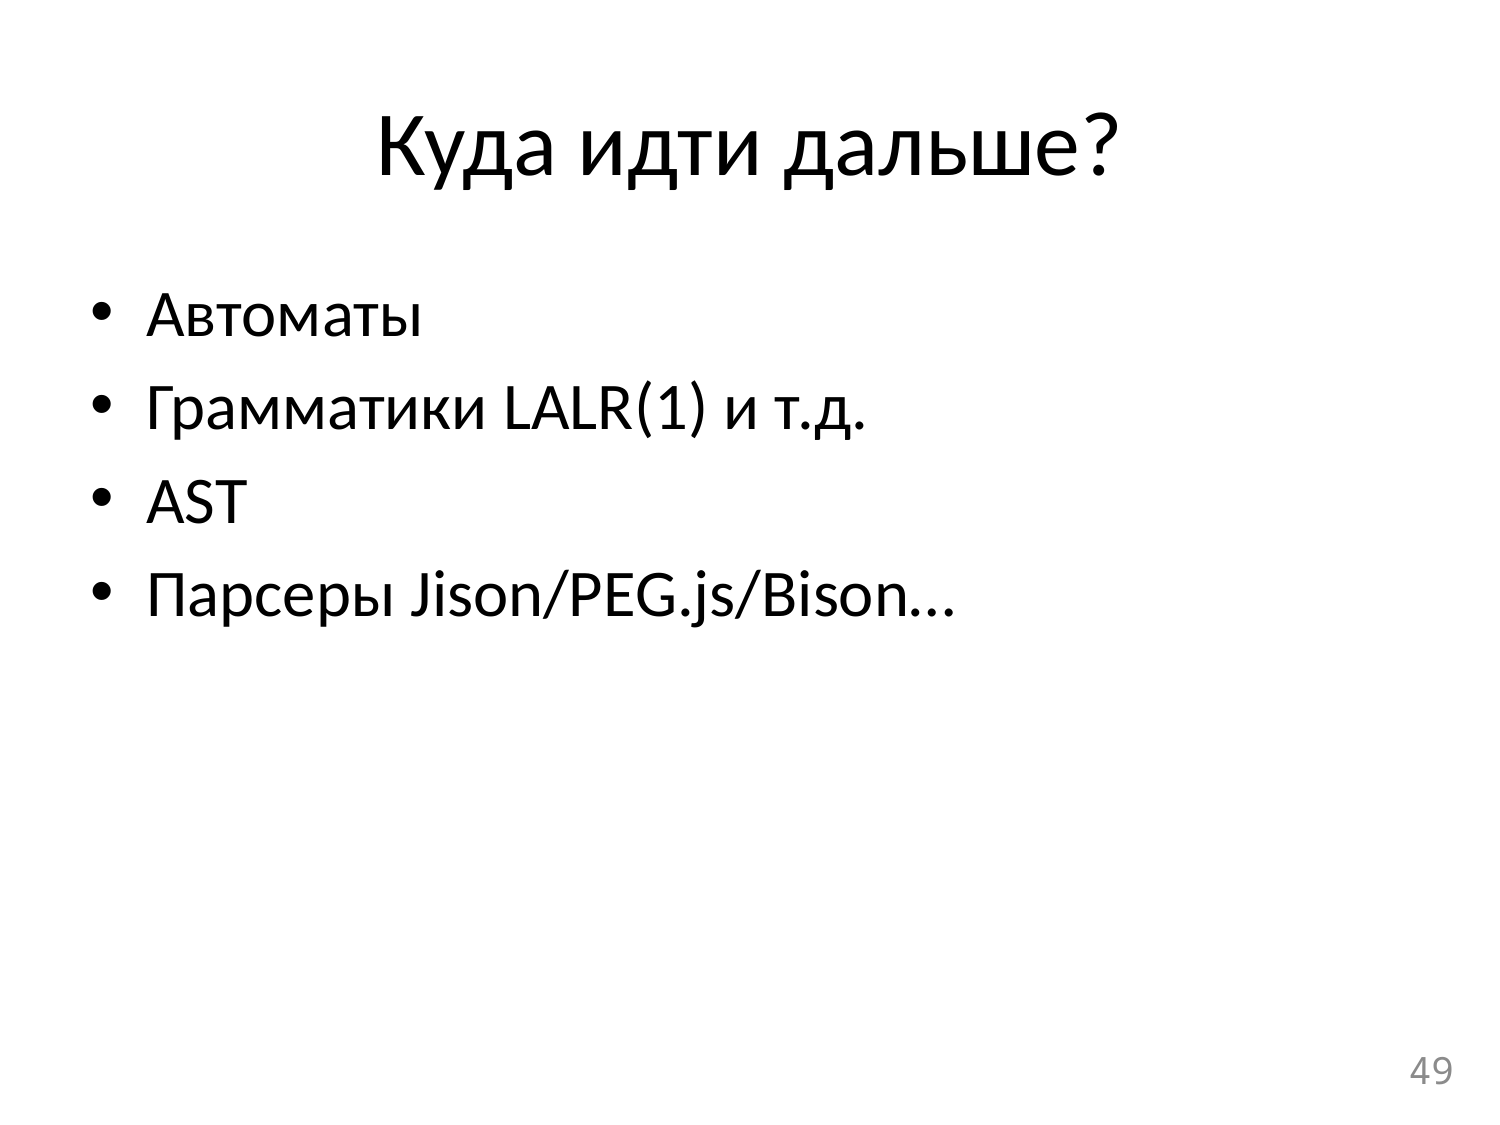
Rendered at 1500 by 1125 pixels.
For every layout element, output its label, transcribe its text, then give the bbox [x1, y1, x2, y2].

slide_number 49 [1118, 1042, 1469, 1103]
title Куда идти дальше? [75, 45, 1425, 233]
list Автоматы Грамматики LALR(1) и т.д. AST Парсеры Jison/PEG.js/Bison… [75, 262, 1425, 1005]
